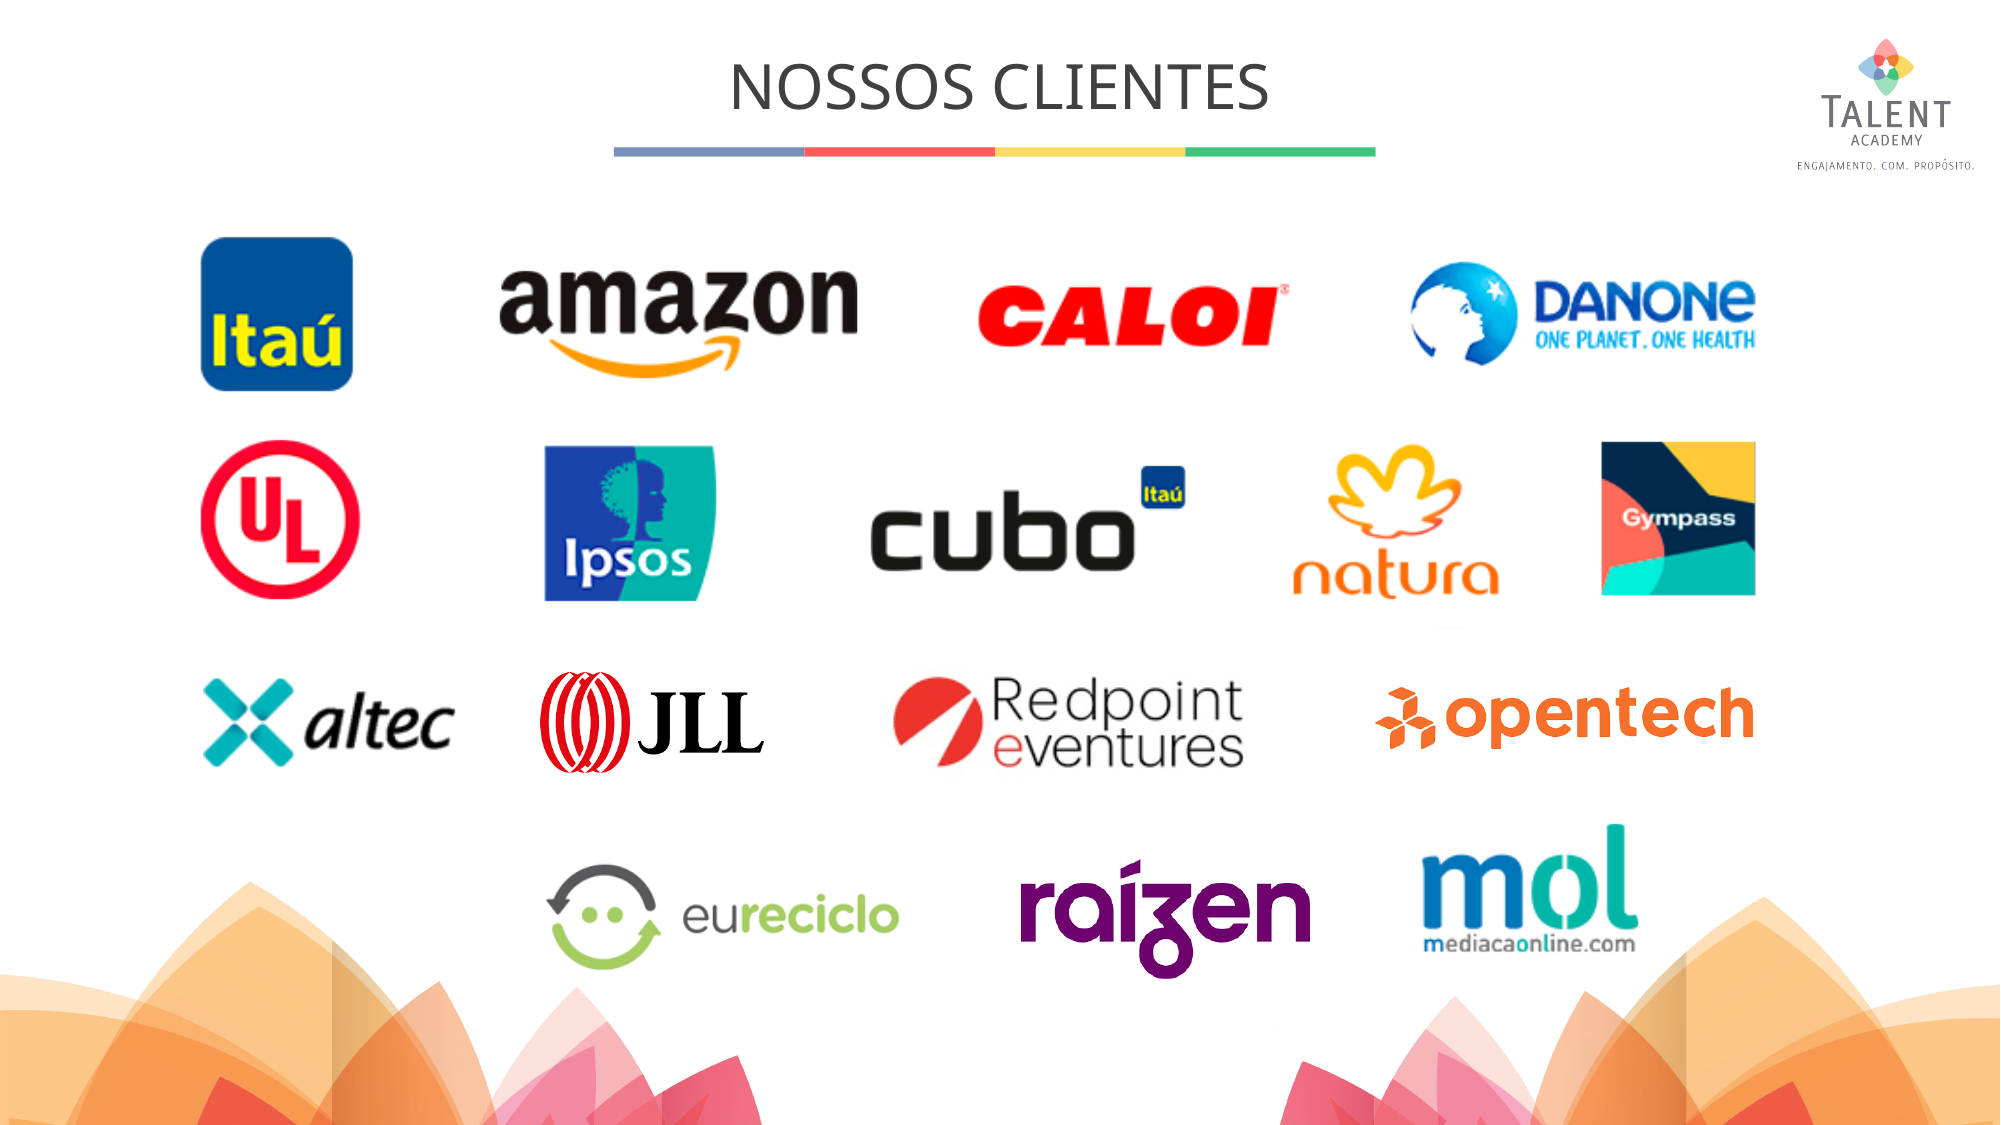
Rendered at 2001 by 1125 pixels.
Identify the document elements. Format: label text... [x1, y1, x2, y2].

picture [613, 147, 1376, 157]
picture [144, 669, 469, 785]
picture [1375, 687, 1753, 749]
picture [144, 221, 1813, 629]
picture [1784, 35, 1979, 196]
picture [540, 672, 764, 773]
picture [1021, 810, 2000, 1125]
title NOSSOS CLIENTES [40, 20, 1960, 158]
picture [0, 834, 934, 1125]
picture [869, 659, 1268, 794]
